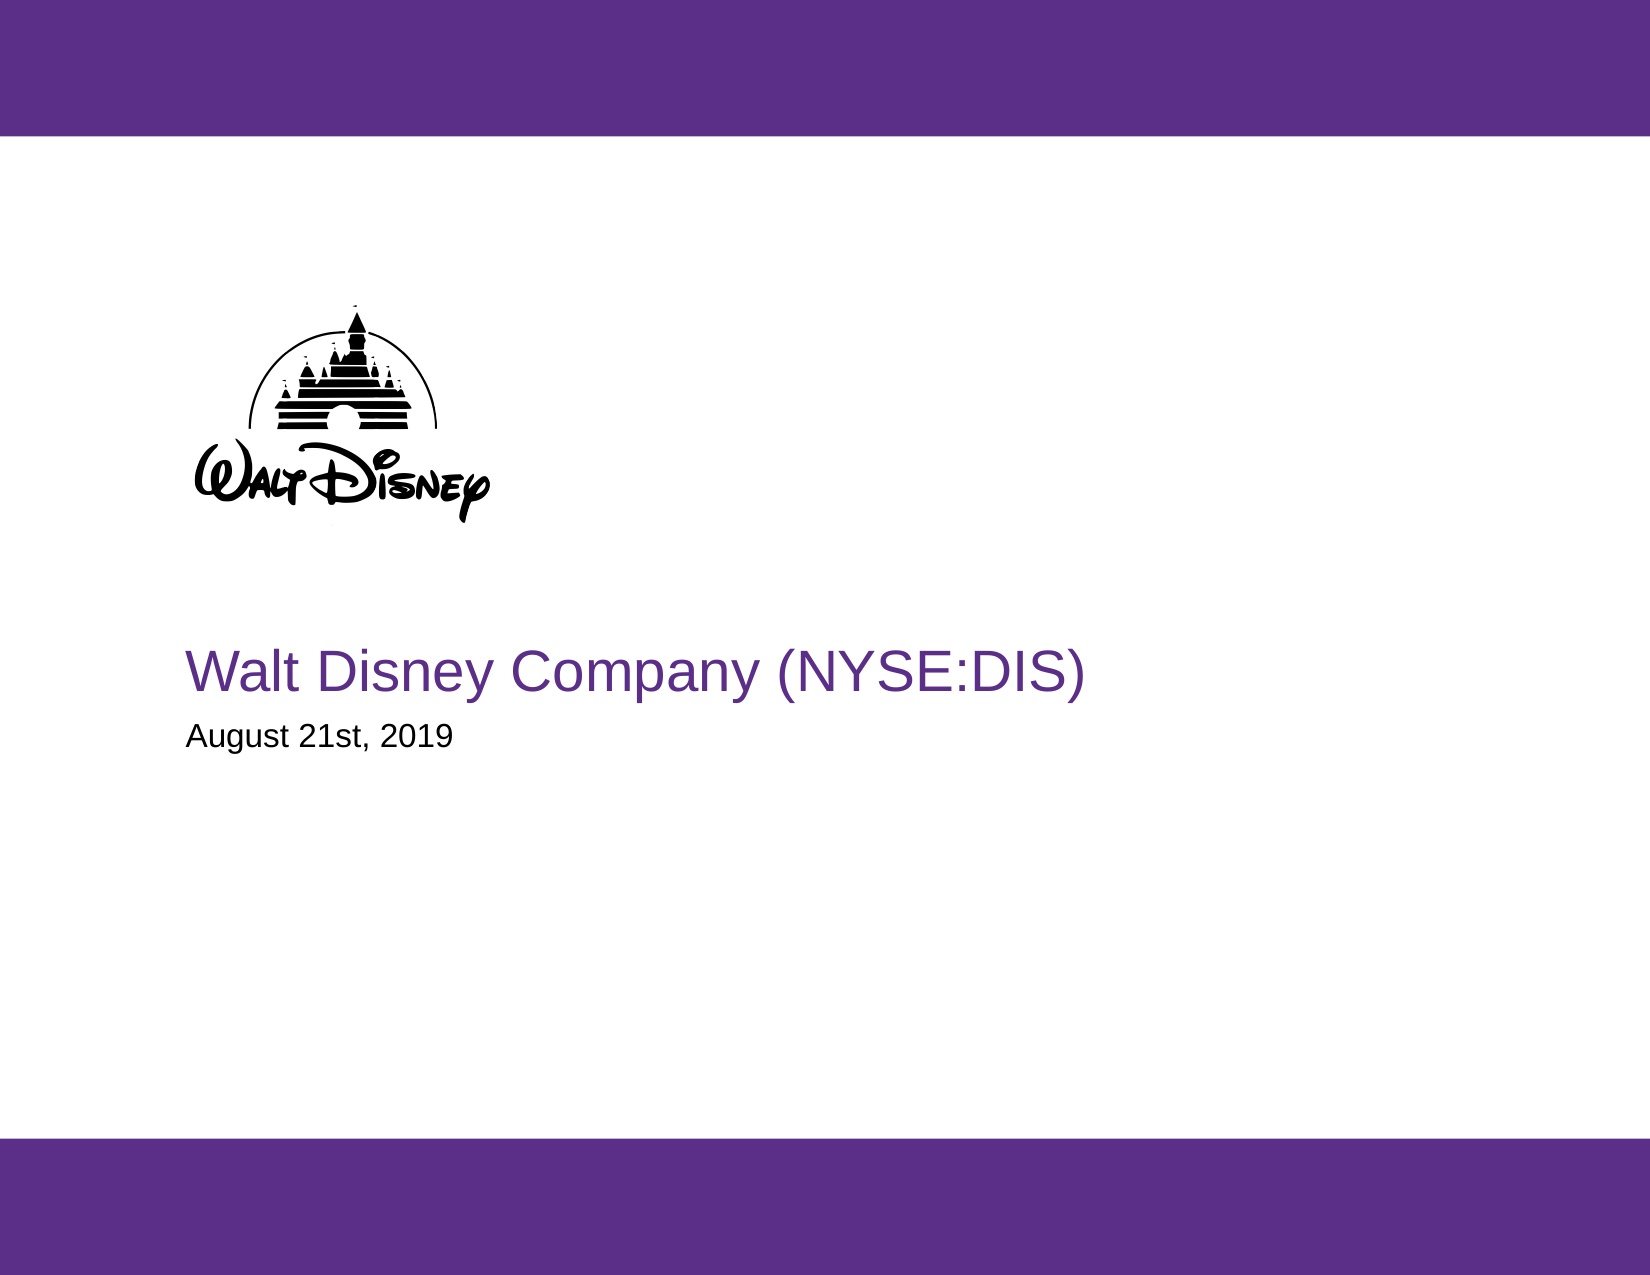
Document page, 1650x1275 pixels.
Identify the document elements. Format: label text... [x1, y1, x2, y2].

title Walt Disney Company (NYSE:DIS) [185, 623, 1594, 703]
subtitle August 21st, 2019 [185, 714, 1337, 778]
picture [154, 288, 529, 539]
